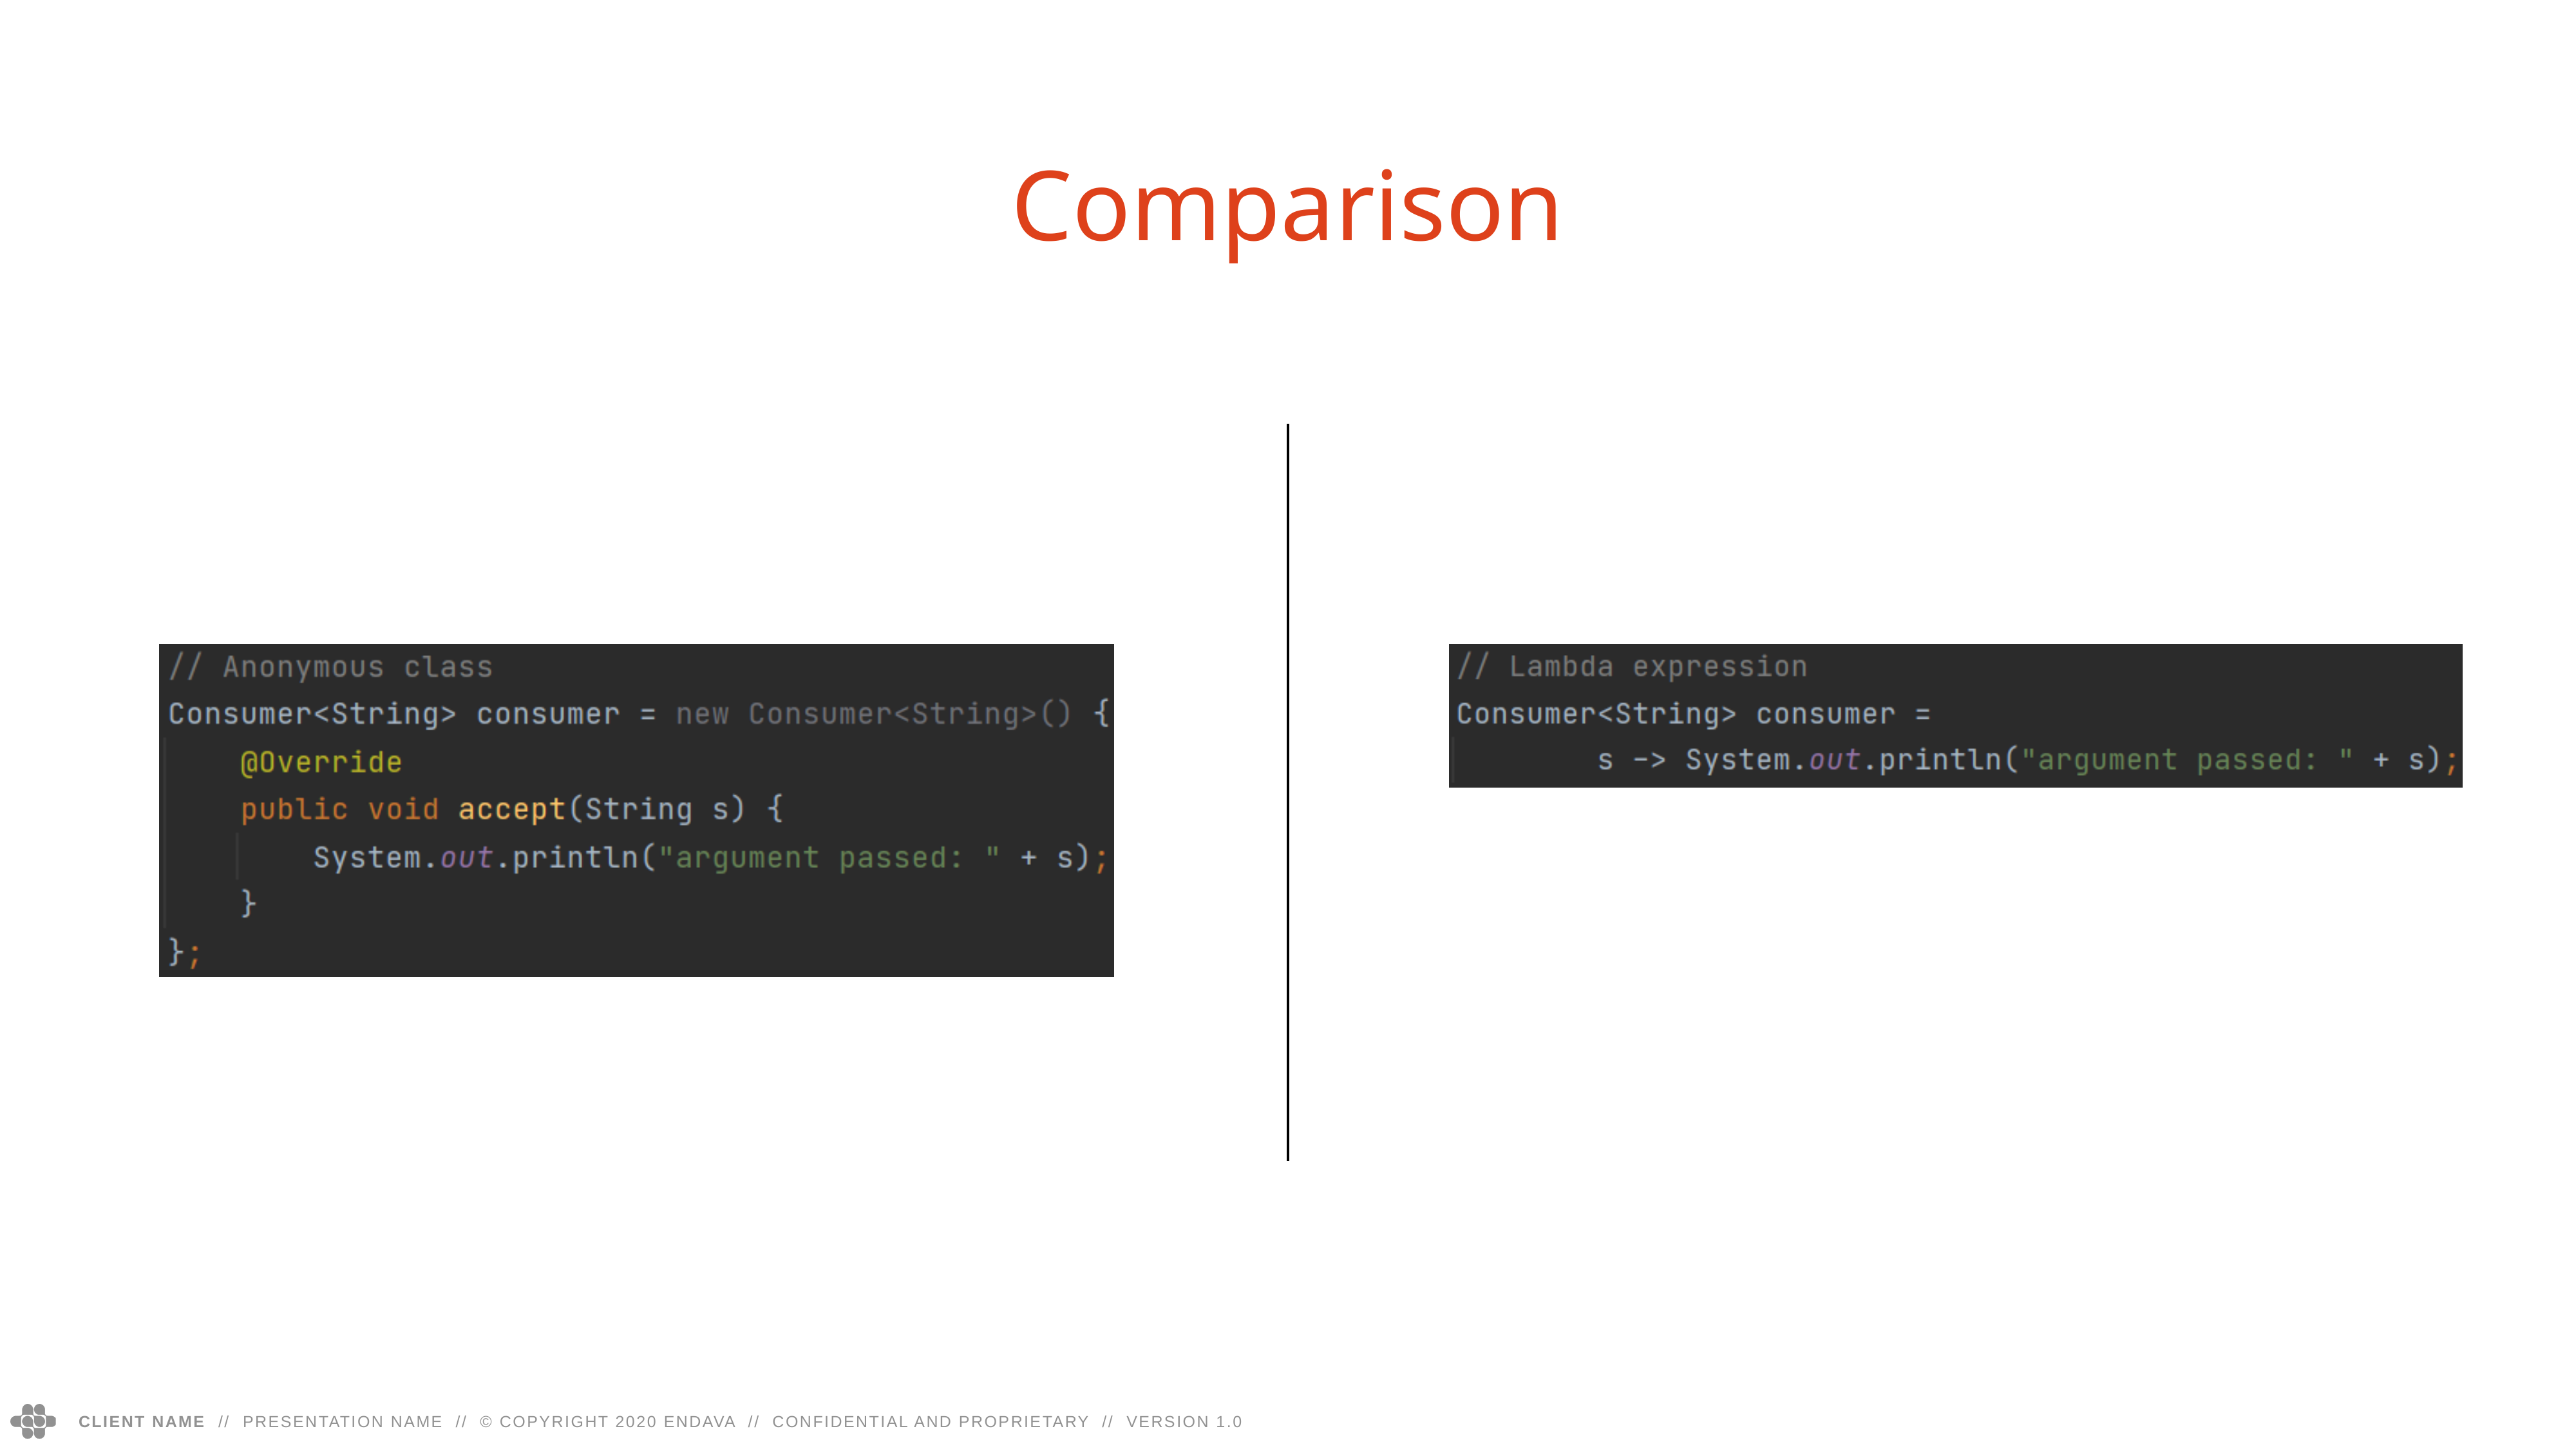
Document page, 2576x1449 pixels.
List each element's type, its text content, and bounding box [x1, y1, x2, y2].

text_box Comparison [258, 136, 2318, 267]
picture [1448, 644, 2463, 788]
picture [159, 644, 1114, 978]
